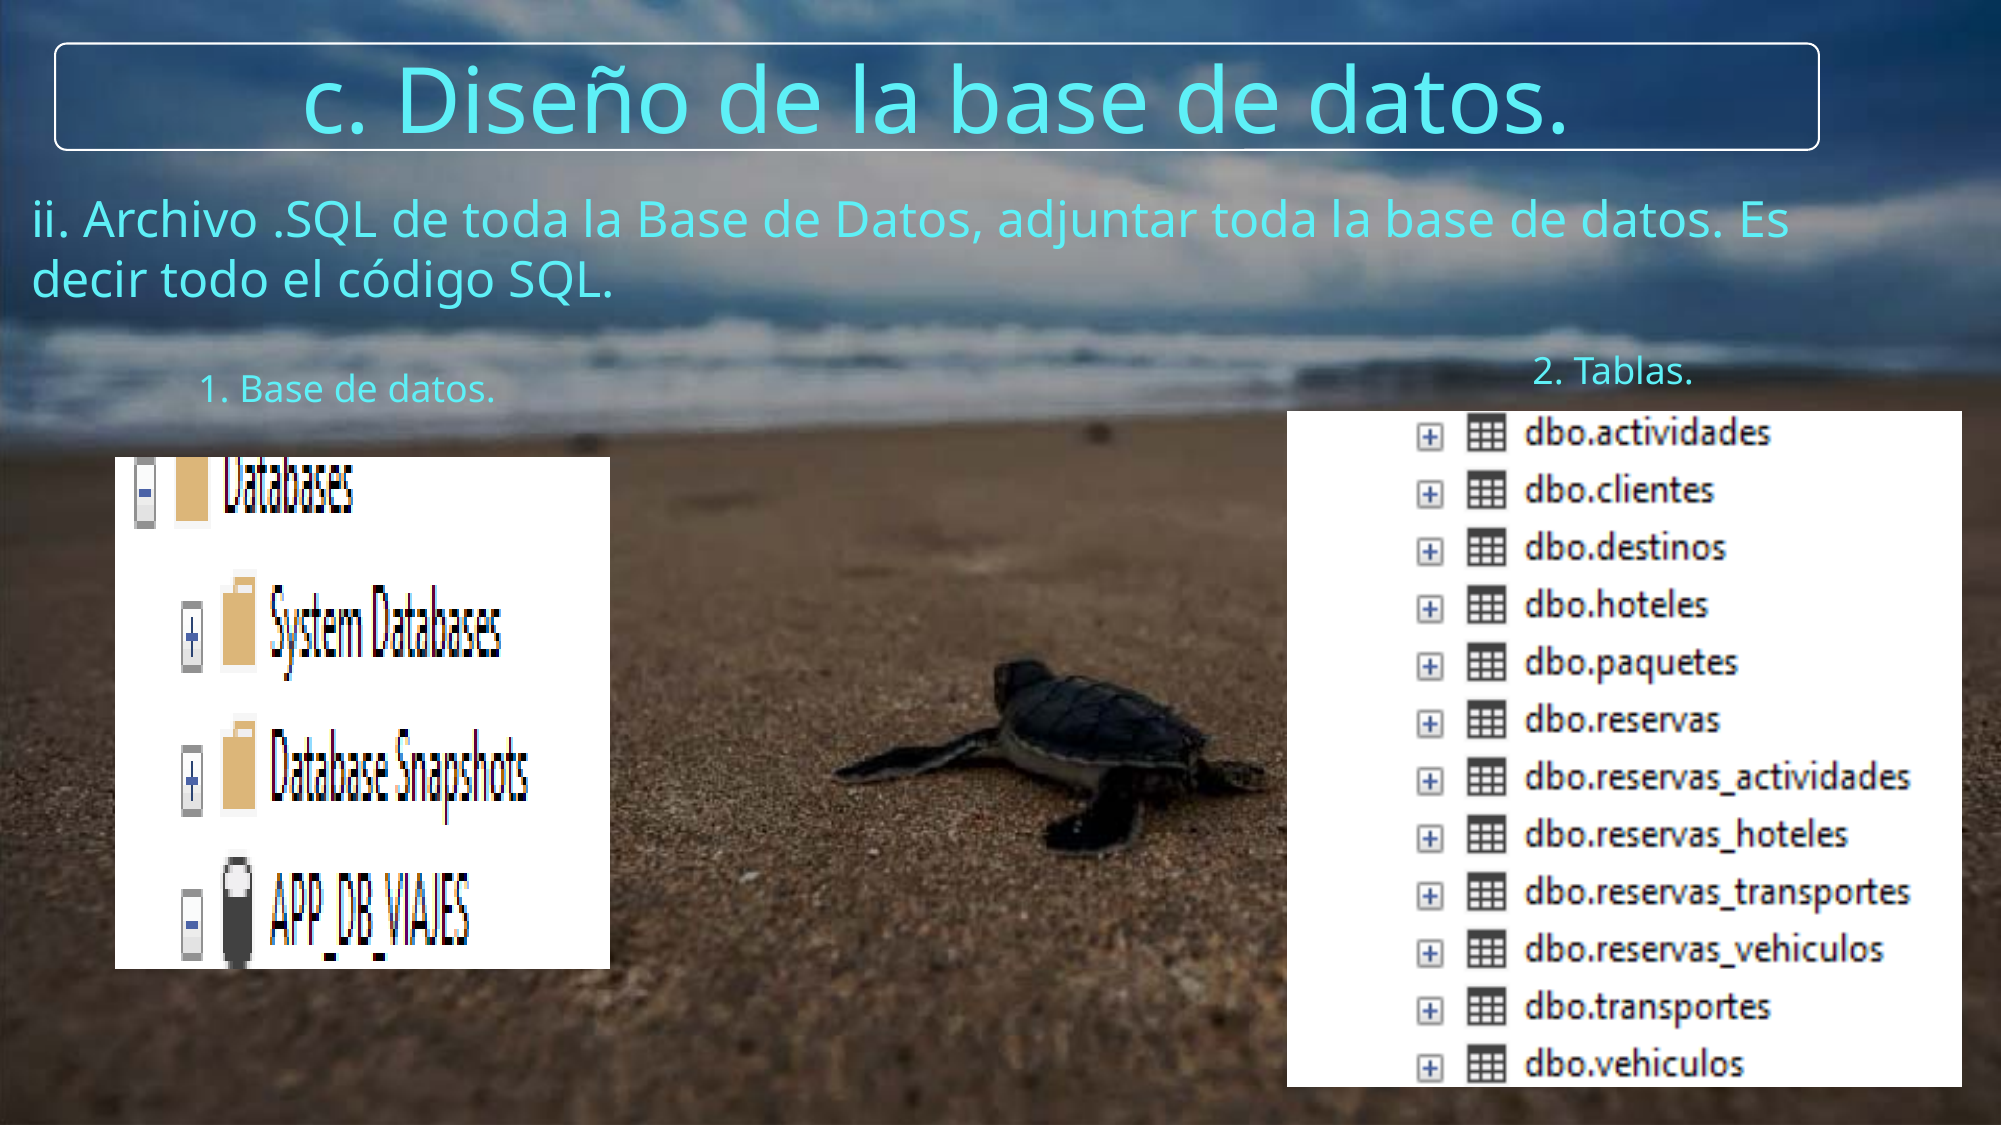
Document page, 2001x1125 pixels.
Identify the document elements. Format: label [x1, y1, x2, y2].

picture [0, 0, 2001, 1125]
list [115, 457, 610, 969]
